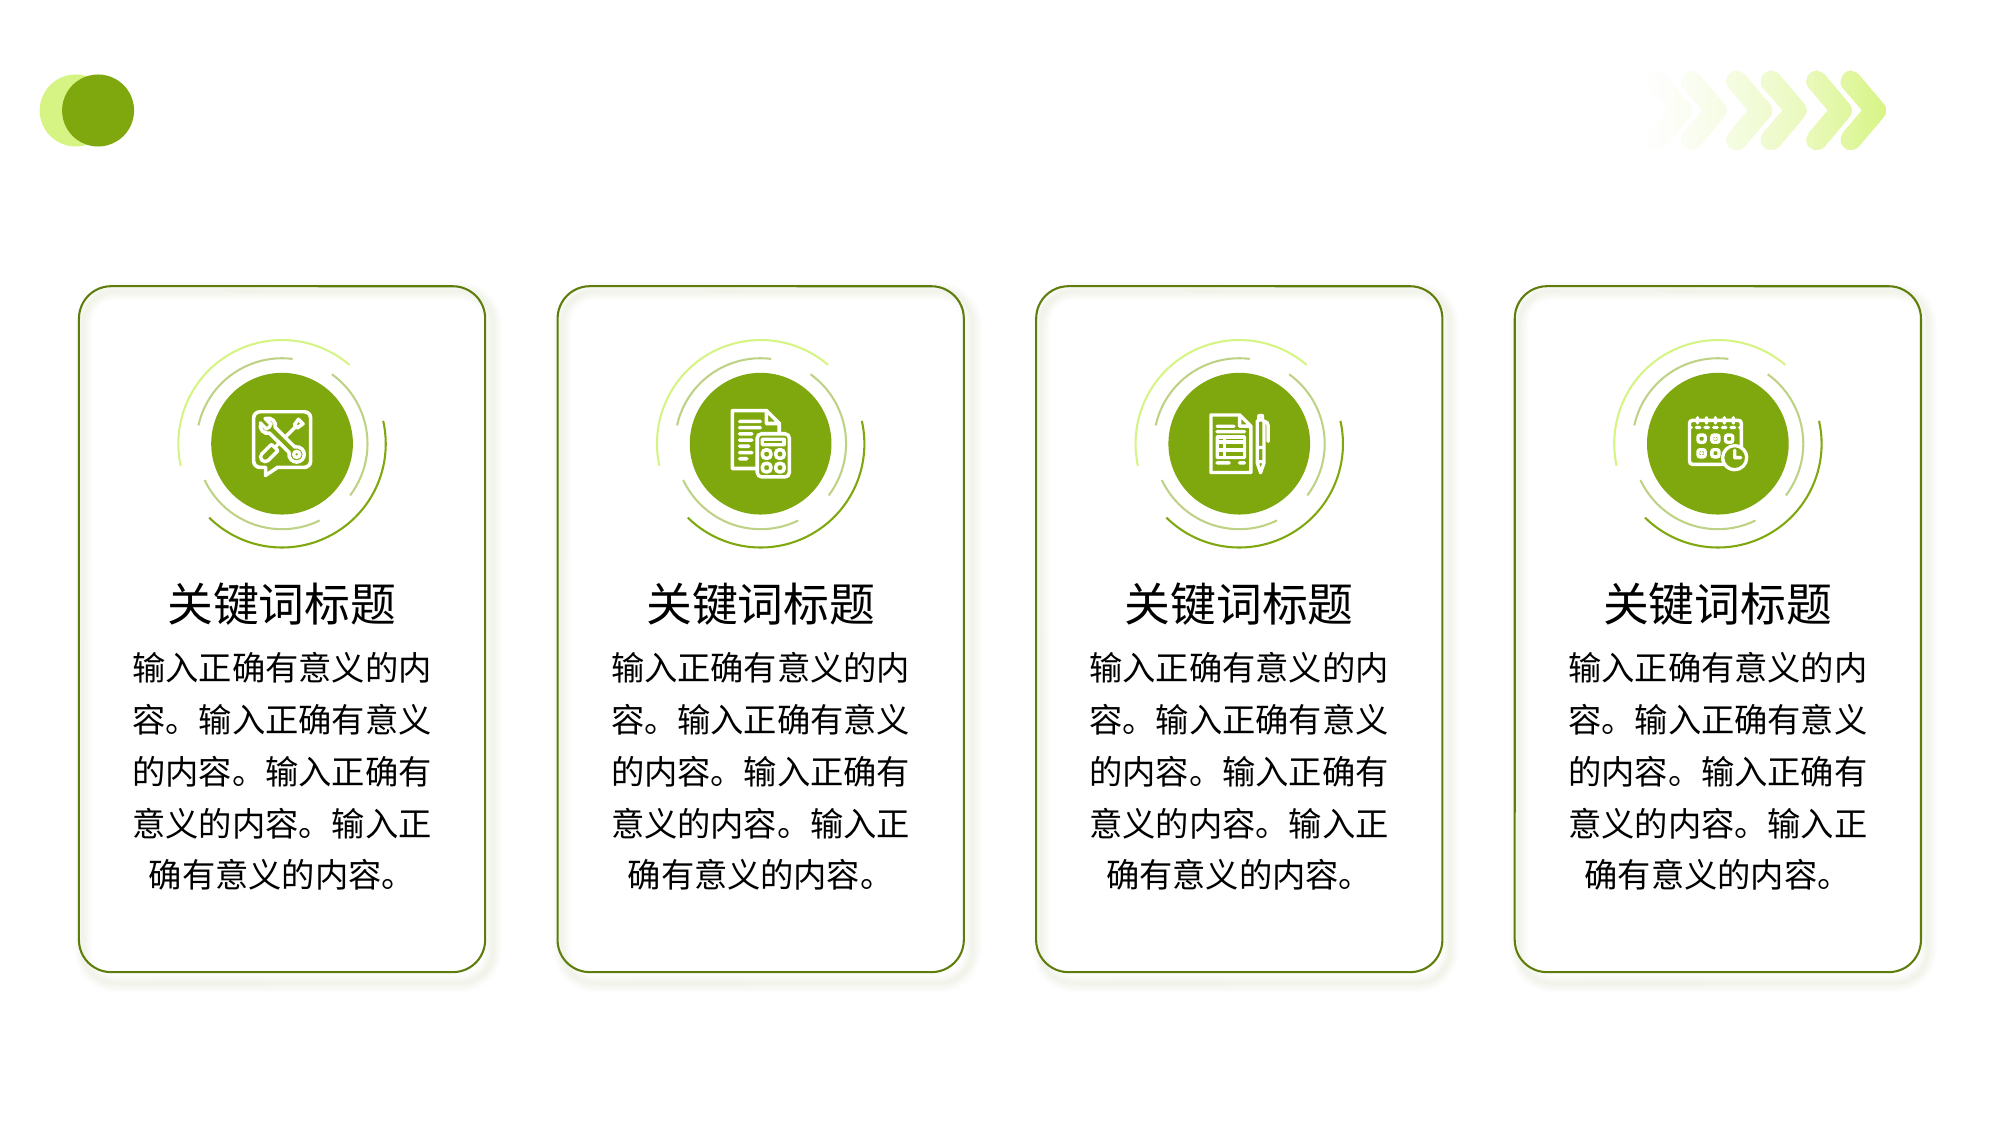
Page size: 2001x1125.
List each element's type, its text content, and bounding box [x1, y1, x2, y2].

text_box 关键词标题 [1109, 568, 1369, 627]
text_box [1513, 285, 1923, 974]
text_box 关键词标题 [152, 568, 412, 627]
text_box [77, 285, 487, 974]
text_box 输入正确有意义的内容。输入正确有意义的内容。输入正确有意义的内容。输入正确有意义的内容。 [1548, 627, 1888, 902]
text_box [177, 339, 387, 548]
text_box 输入正确有意义的内容。输入正确有意义的内容。输入正确有意义的内容。输入正确有意义的内容。 [112, 627, 452, 902]
text_box 关键词标题 [1588, 568, 1848, 627]
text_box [1209, 413, 1270, 474]
text_box [556, 285, 965, 974]
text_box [251, 410, 313, 477]
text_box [1135, 339, 1344, 548]
text_box 输入正确有意义的内容。输入正确有意义的内容。输入正确有意义的内容。输入正确有意义的内容。 [1069, 627, 1409, 902]
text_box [1613, 339, 1823, 548]
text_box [656, 339, 865, 548]
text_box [730, 408, 791, 479]
text_box 关键词标题 [631, 568, 890, 627]
text_box [1035, 285, 1444, 974]
text_box 输入正确有意义的内容。输入正确有意义的内容。输入正确有意义的内容。输入正确有意义的内容。 [590, 627, 931, 902]
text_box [1687, 416, 1748, 472]
